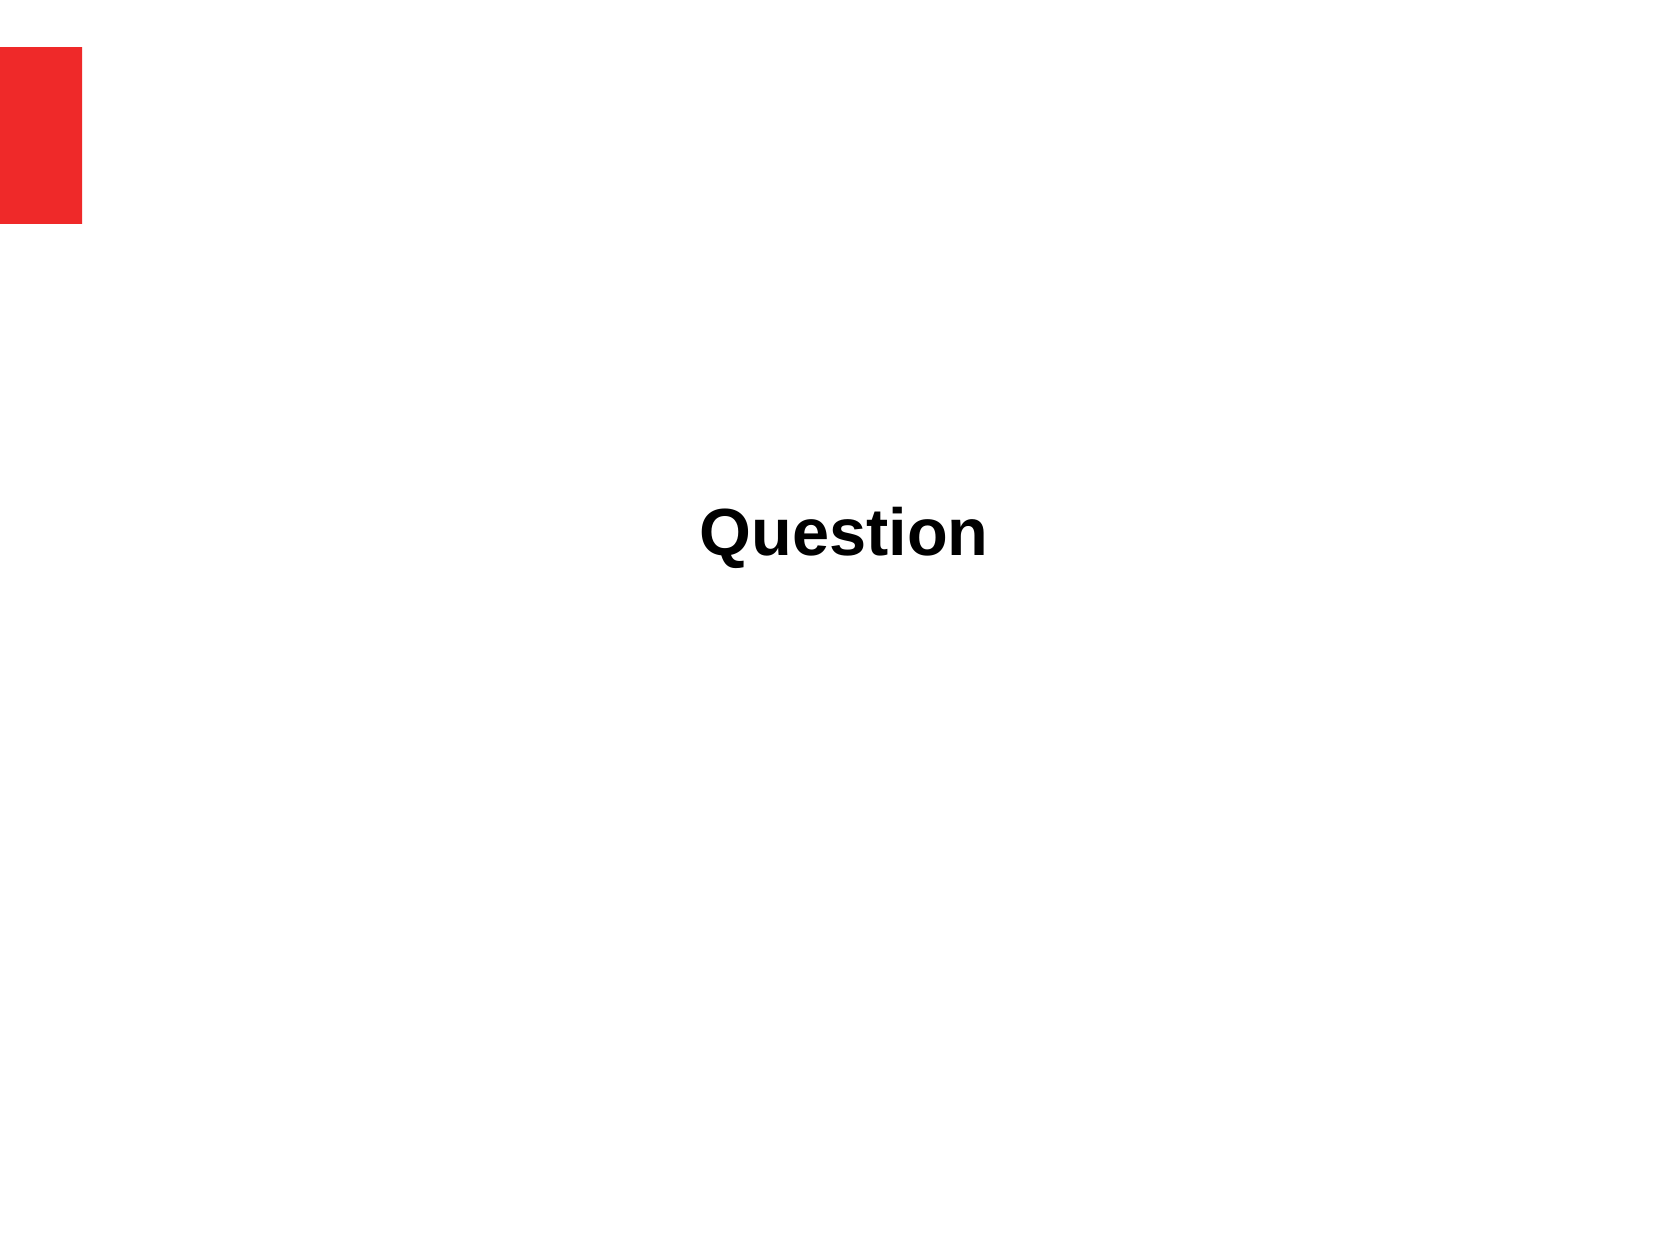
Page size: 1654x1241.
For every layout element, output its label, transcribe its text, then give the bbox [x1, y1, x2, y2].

text_box Question [118, 49, 1571, 1008]
